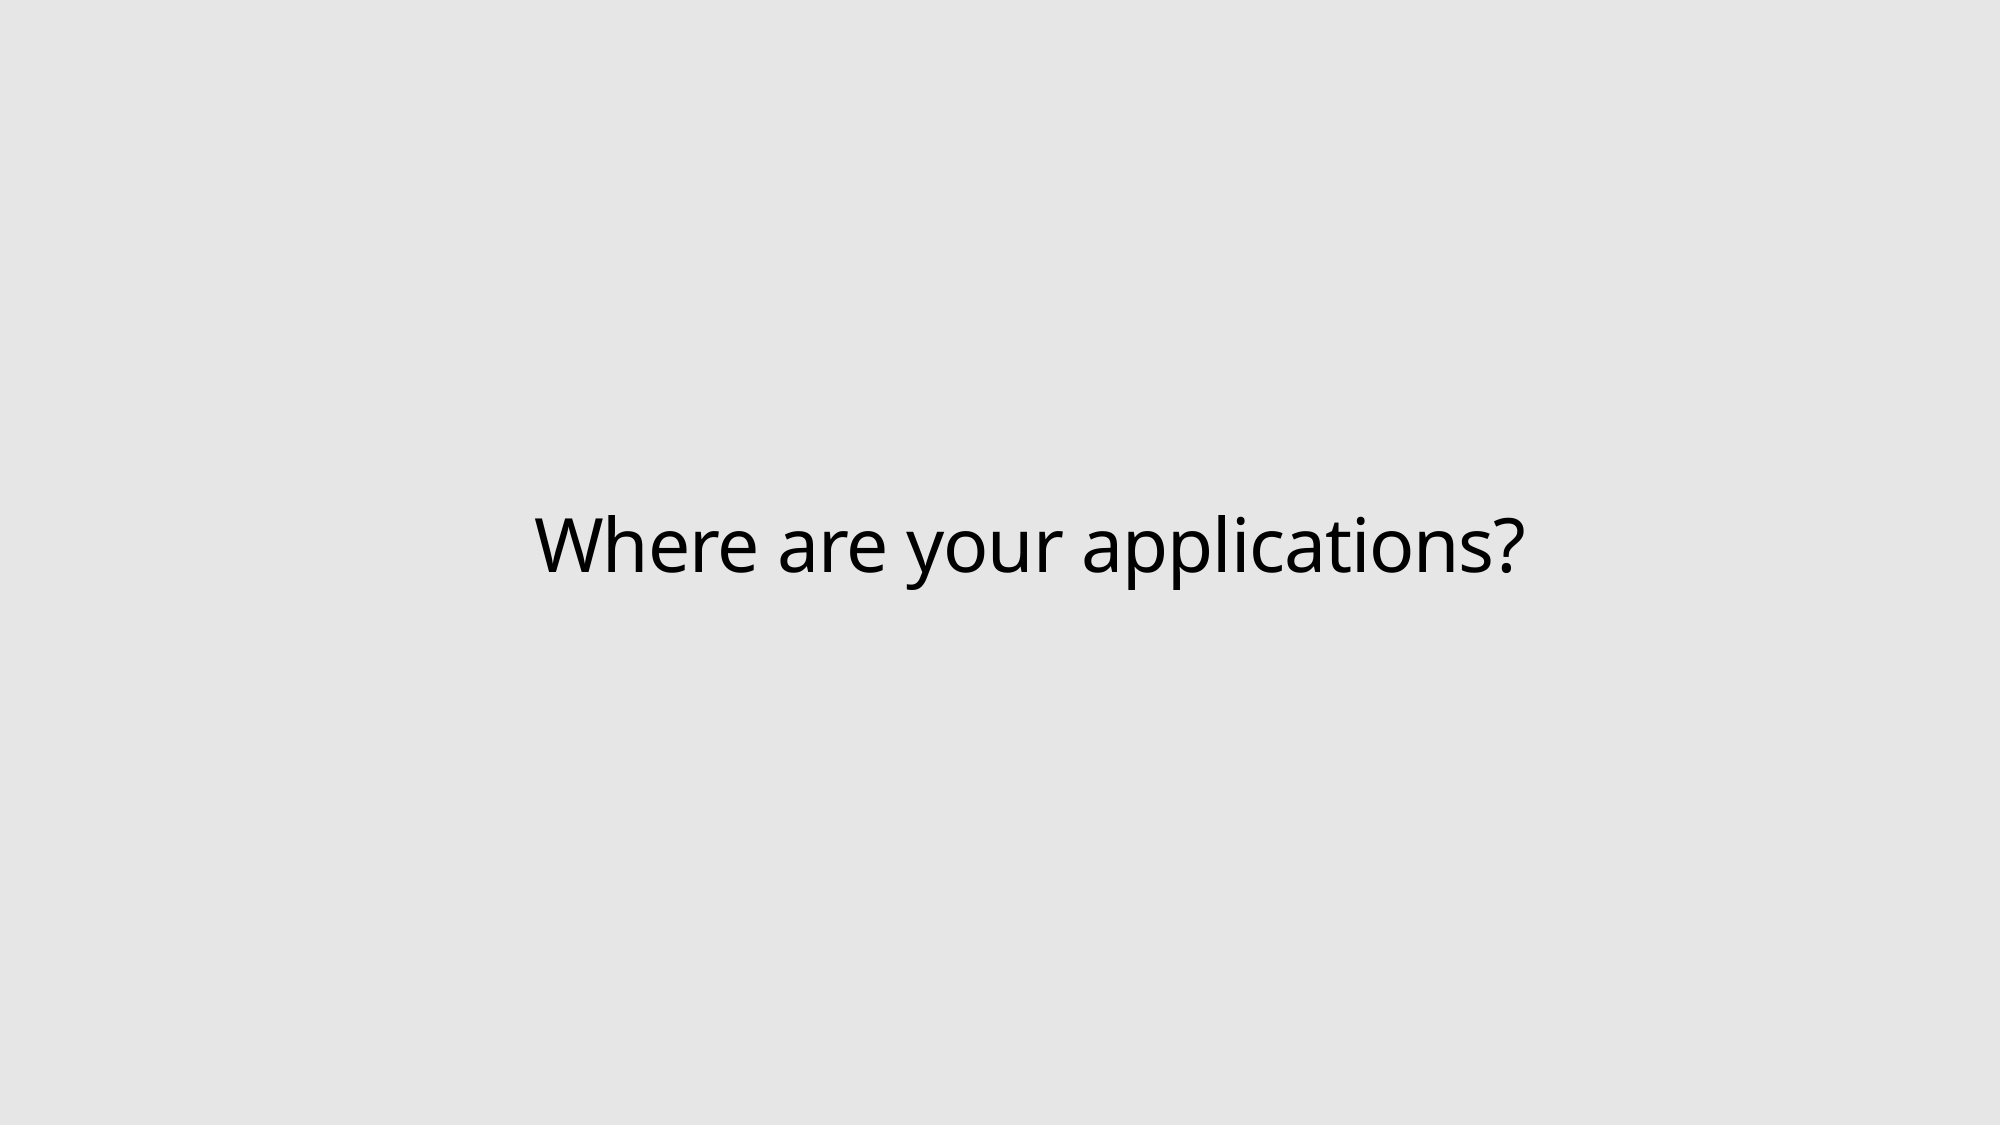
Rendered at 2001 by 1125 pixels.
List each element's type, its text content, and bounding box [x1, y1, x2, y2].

title Where are your applications? [280, 507, 1781, 590]
